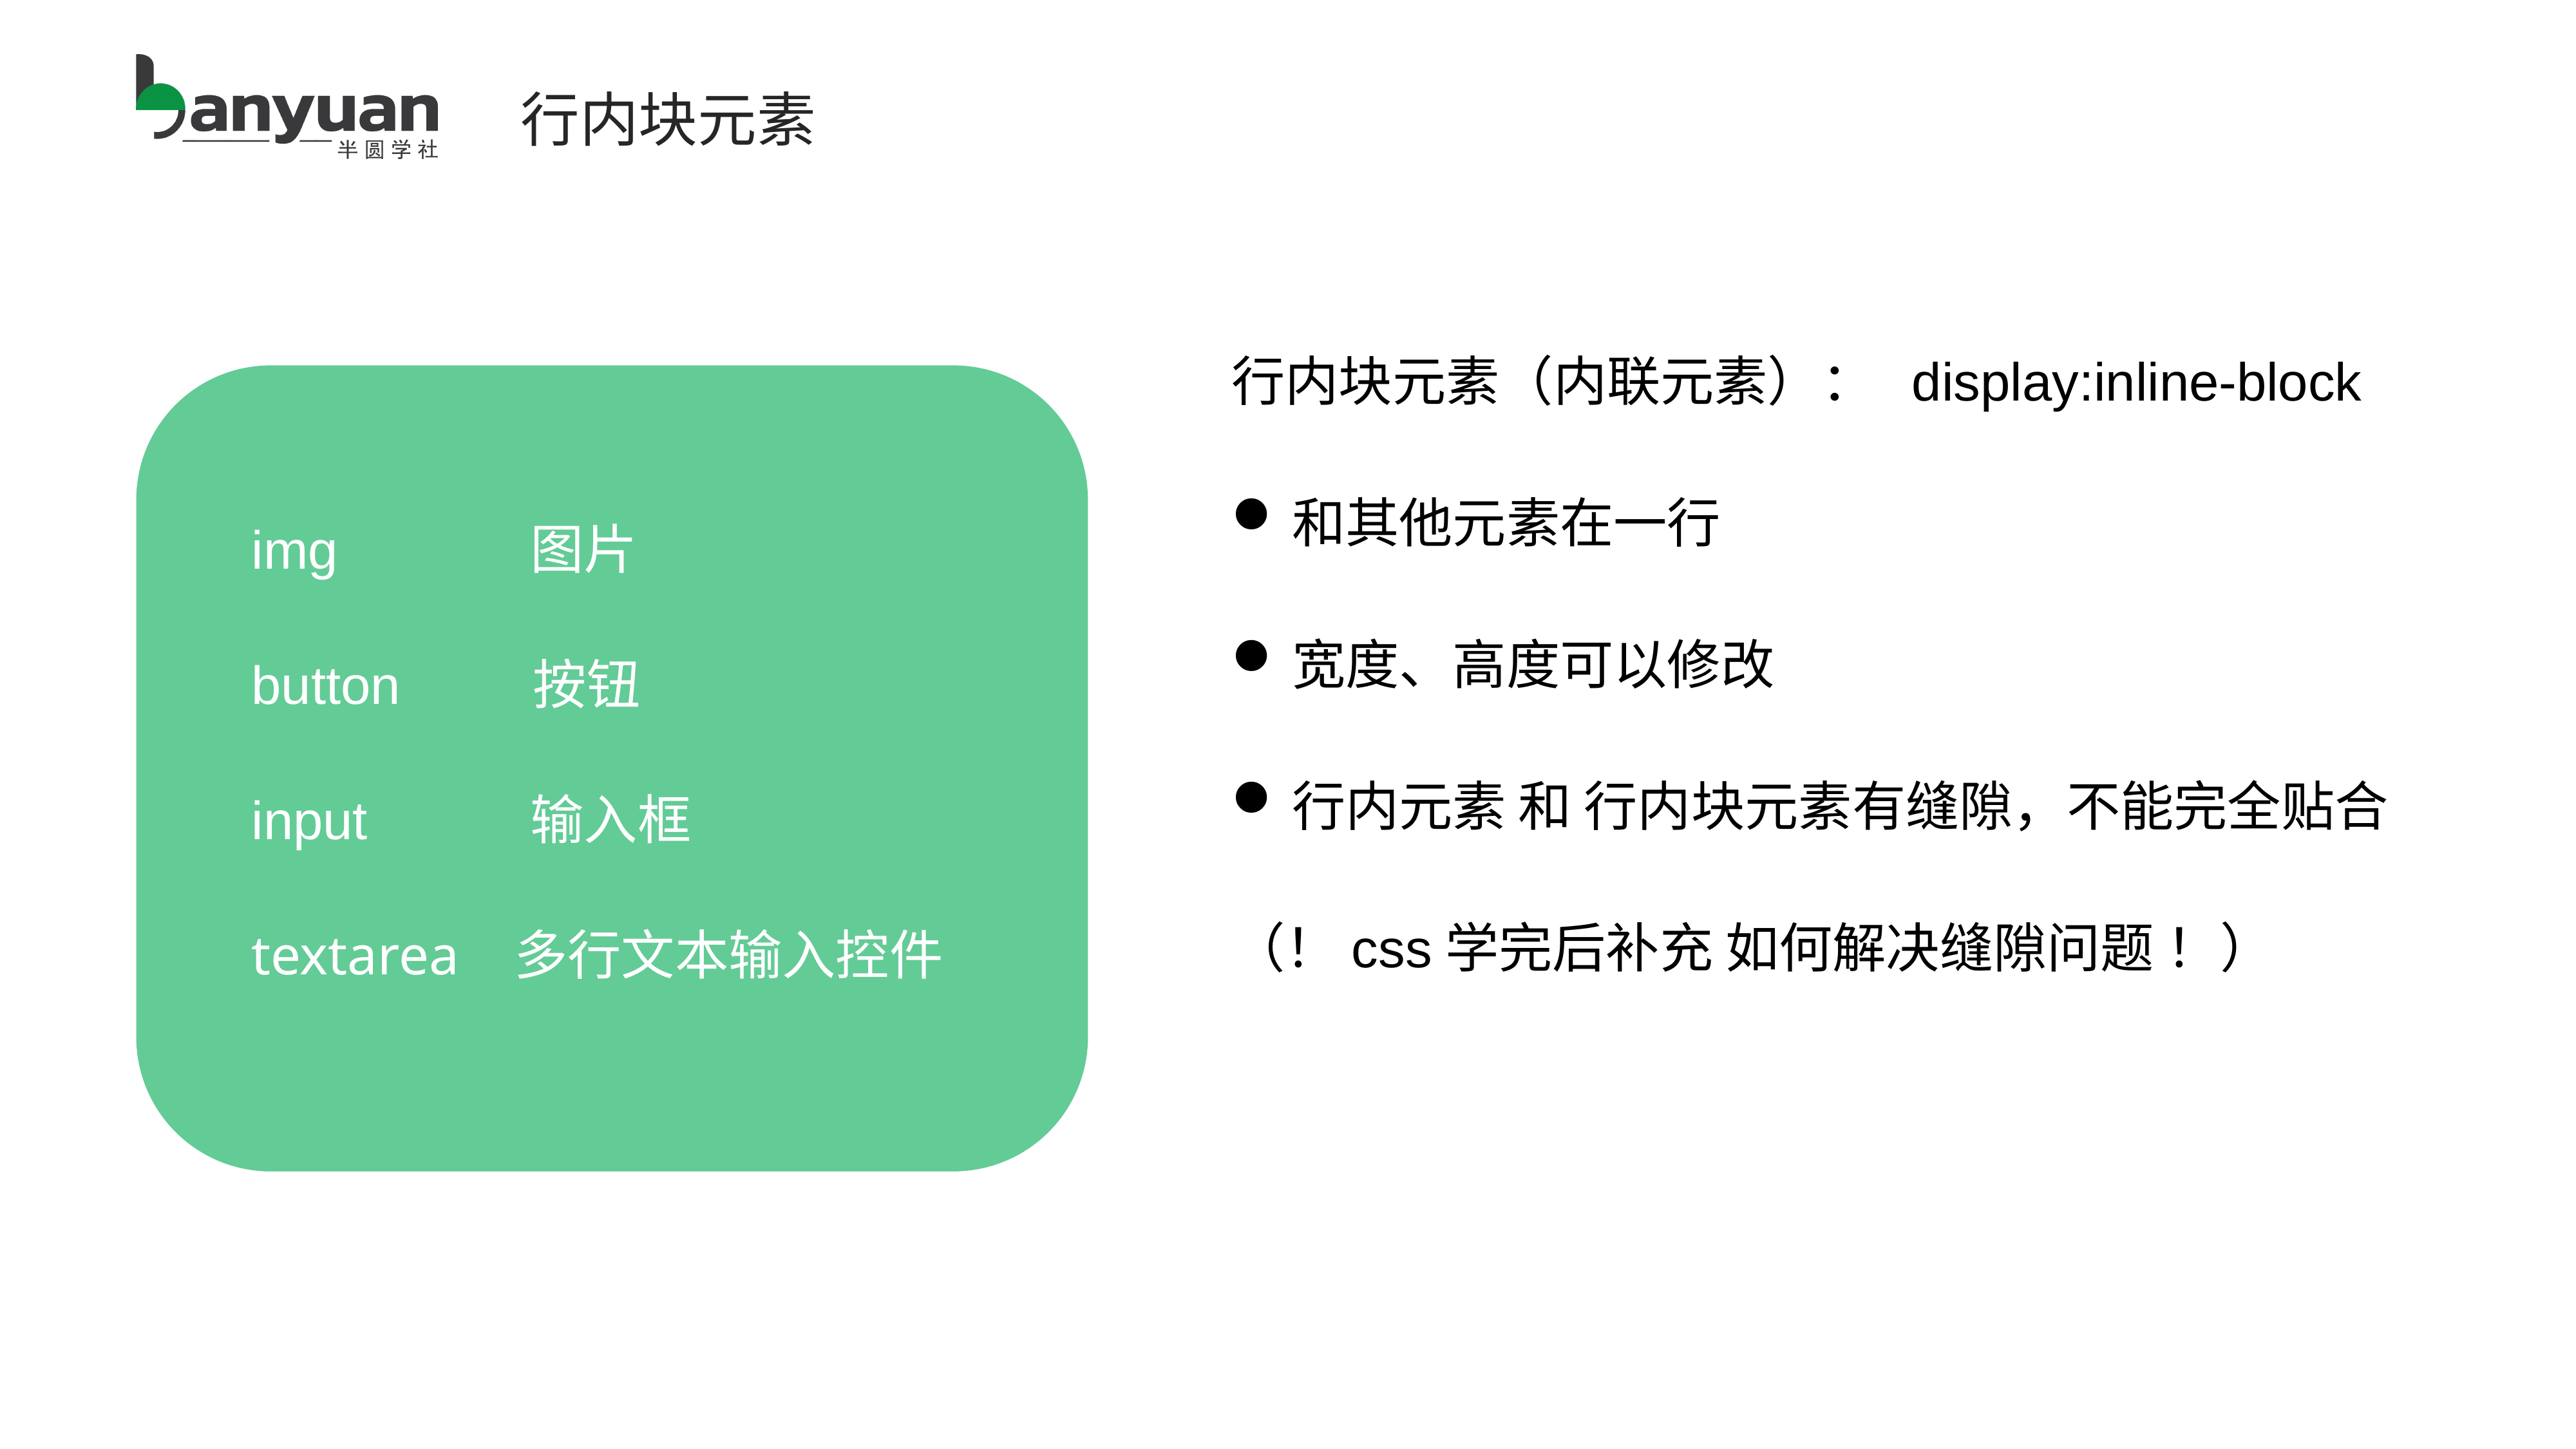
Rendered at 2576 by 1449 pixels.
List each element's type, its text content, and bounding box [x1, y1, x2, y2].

picture [136, 54, 439, 160]
text_box [135, 364, 1090, 1173]
text_box img 图片 button 按钮 input 输入框 textarea 多行文本输入控件 [242, 439, 1055, 1051]
text_box 行内块元素 [511, 77, 2230, 158]
text_box 行内块元素（内联元素）： display:inline-block 和其他元素在一行 宽度、高度可以修改 行内元素 和 行内块元素有缝隙，不能完全贴合 （！css学完后补充 如何解决缝隙问题 ！） [1222, 265, 2506, 1144]
